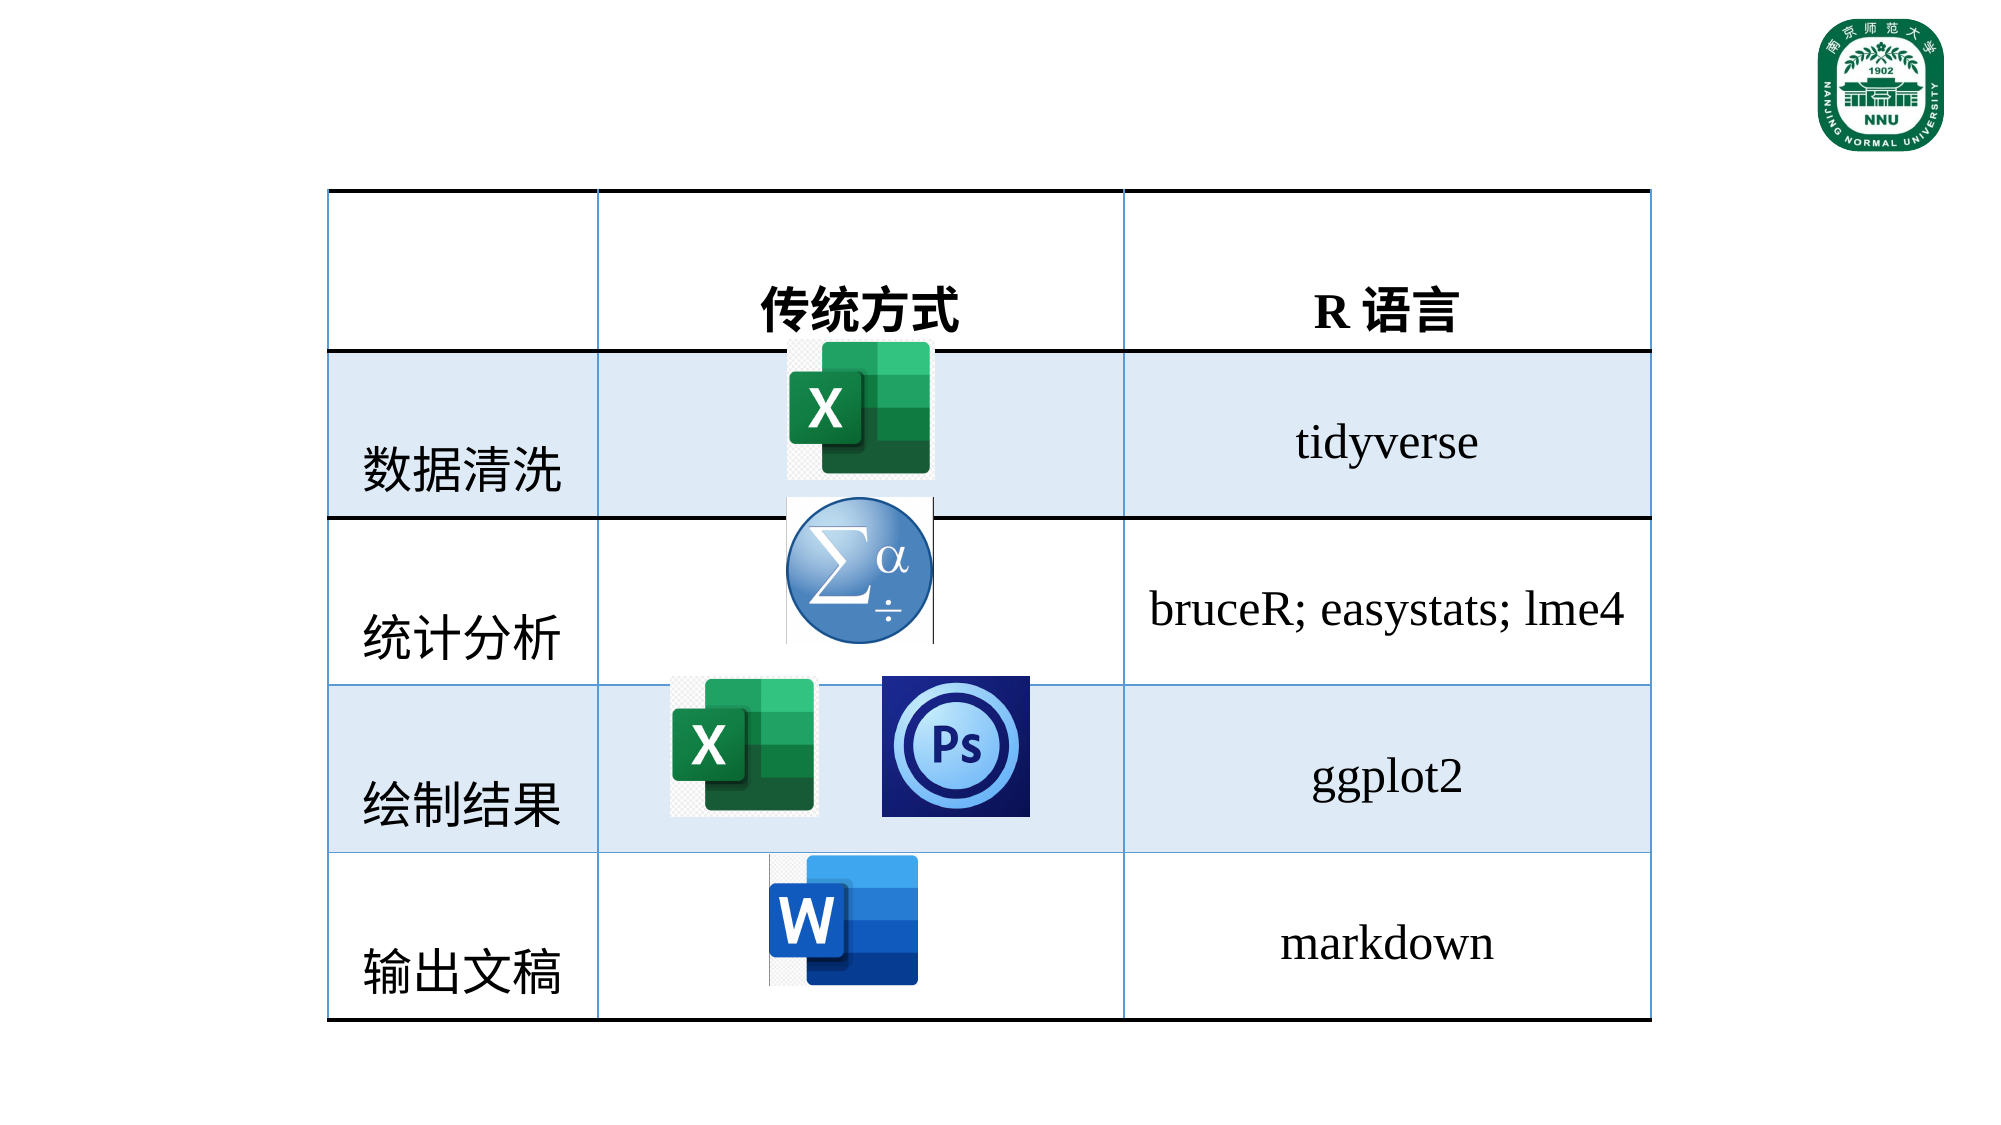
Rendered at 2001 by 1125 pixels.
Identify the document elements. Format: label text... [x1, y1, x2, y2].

picture [786, 497, 934, 644]
picture [1817, 18, 1944, 152]
table_cell [599, 353, 1123, 516]
table_cell bruceR; easystats; lme4 [1125, 520, 1650, 684]
table_cell ggplot2 [1125, 686, 1650, 852]
table_cell tidyverse [1125, 353, 1650, 516]
table_cell 统计分析 [329, 520, 597, 684]
picture [882, 676, 1030, 817]
picture [769, 854, 918, 986]
table_header R语言 [1125, 193, 1650, 349]
table_cell 绘制结果 [329, 686, 597, 852]
picture [786, 339, 935, 480]
table_cell 输出文稿 [329, 853, 597, 1018]
table_cell [599, 853, 1123, 1018]
table_cell 数据清洗 [329, 353, 597, 516]
picture [670, 676, 819, 817]
table_cell markdown [1125, 853, 1650, 1018]
table_cell [599, 686, 1123, 852]
table_header 传统方式 [599, 193, 1123, 349]
table_cell [599, 520, 1123, 684]
table_header [329, 193, 597, 349]
